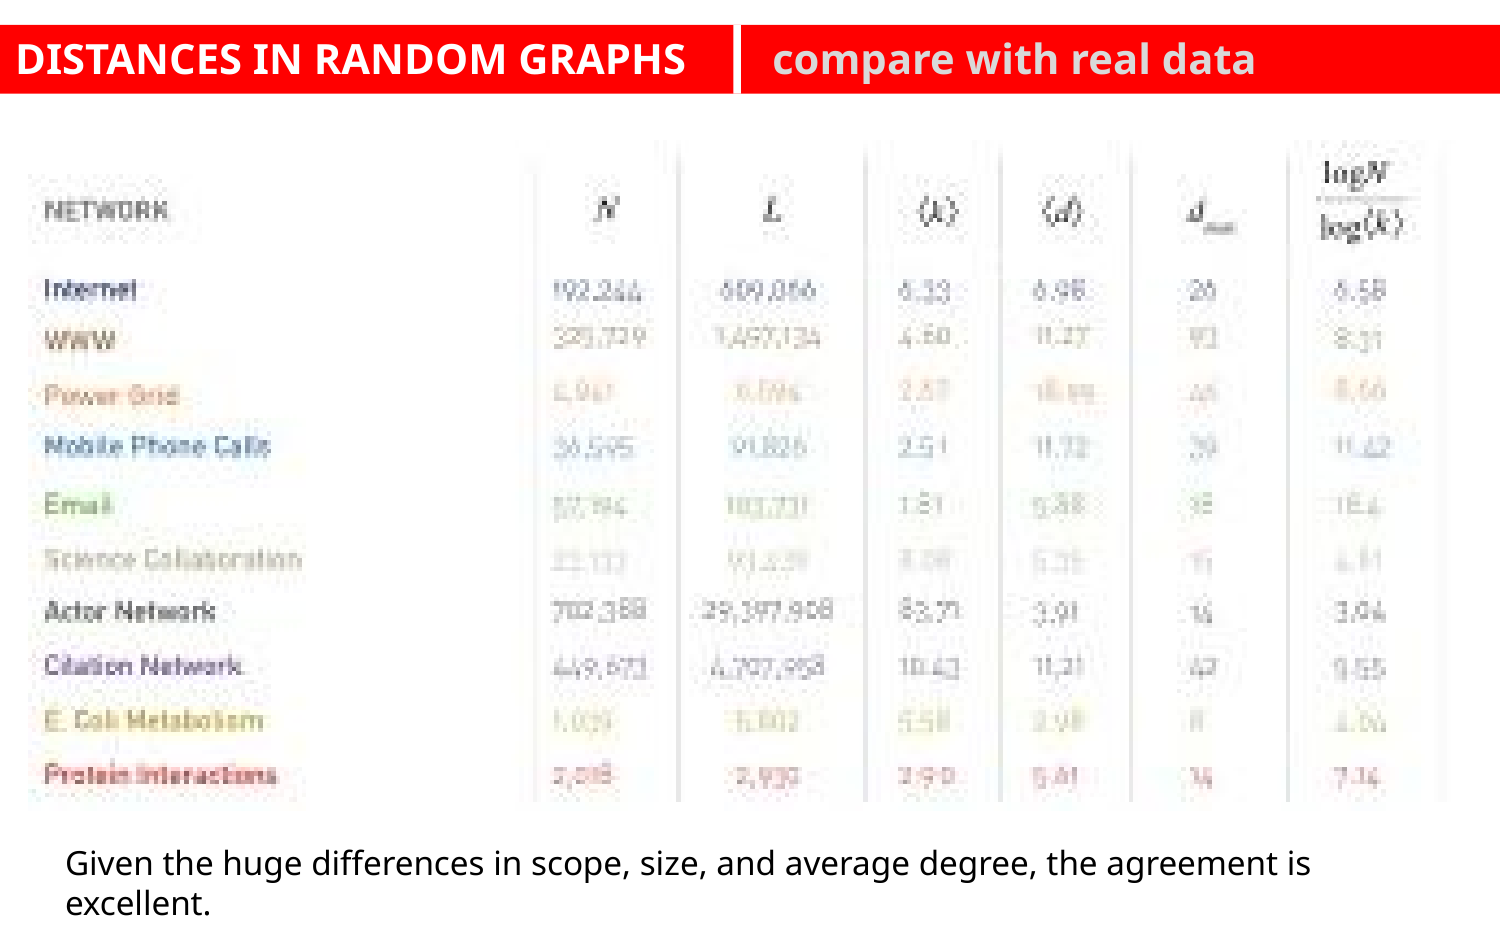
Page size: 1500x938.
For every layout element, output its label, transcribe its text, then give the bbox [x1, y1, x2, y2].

text_box DISTANCES IN RANDOM GRAPHS compare with real data [0, 24, 733, 94]
text_box [733, 24, 741, 94]
text_box Given the huge differences in scope, size, and average degree, the agreement is excellent. [49, 834, 1469, 930]
text_box DISTANCES IN RANDOM GRAPHS compare with real data [741, 24, 1500, 94]
picture [28, 139, 1457, 811]
